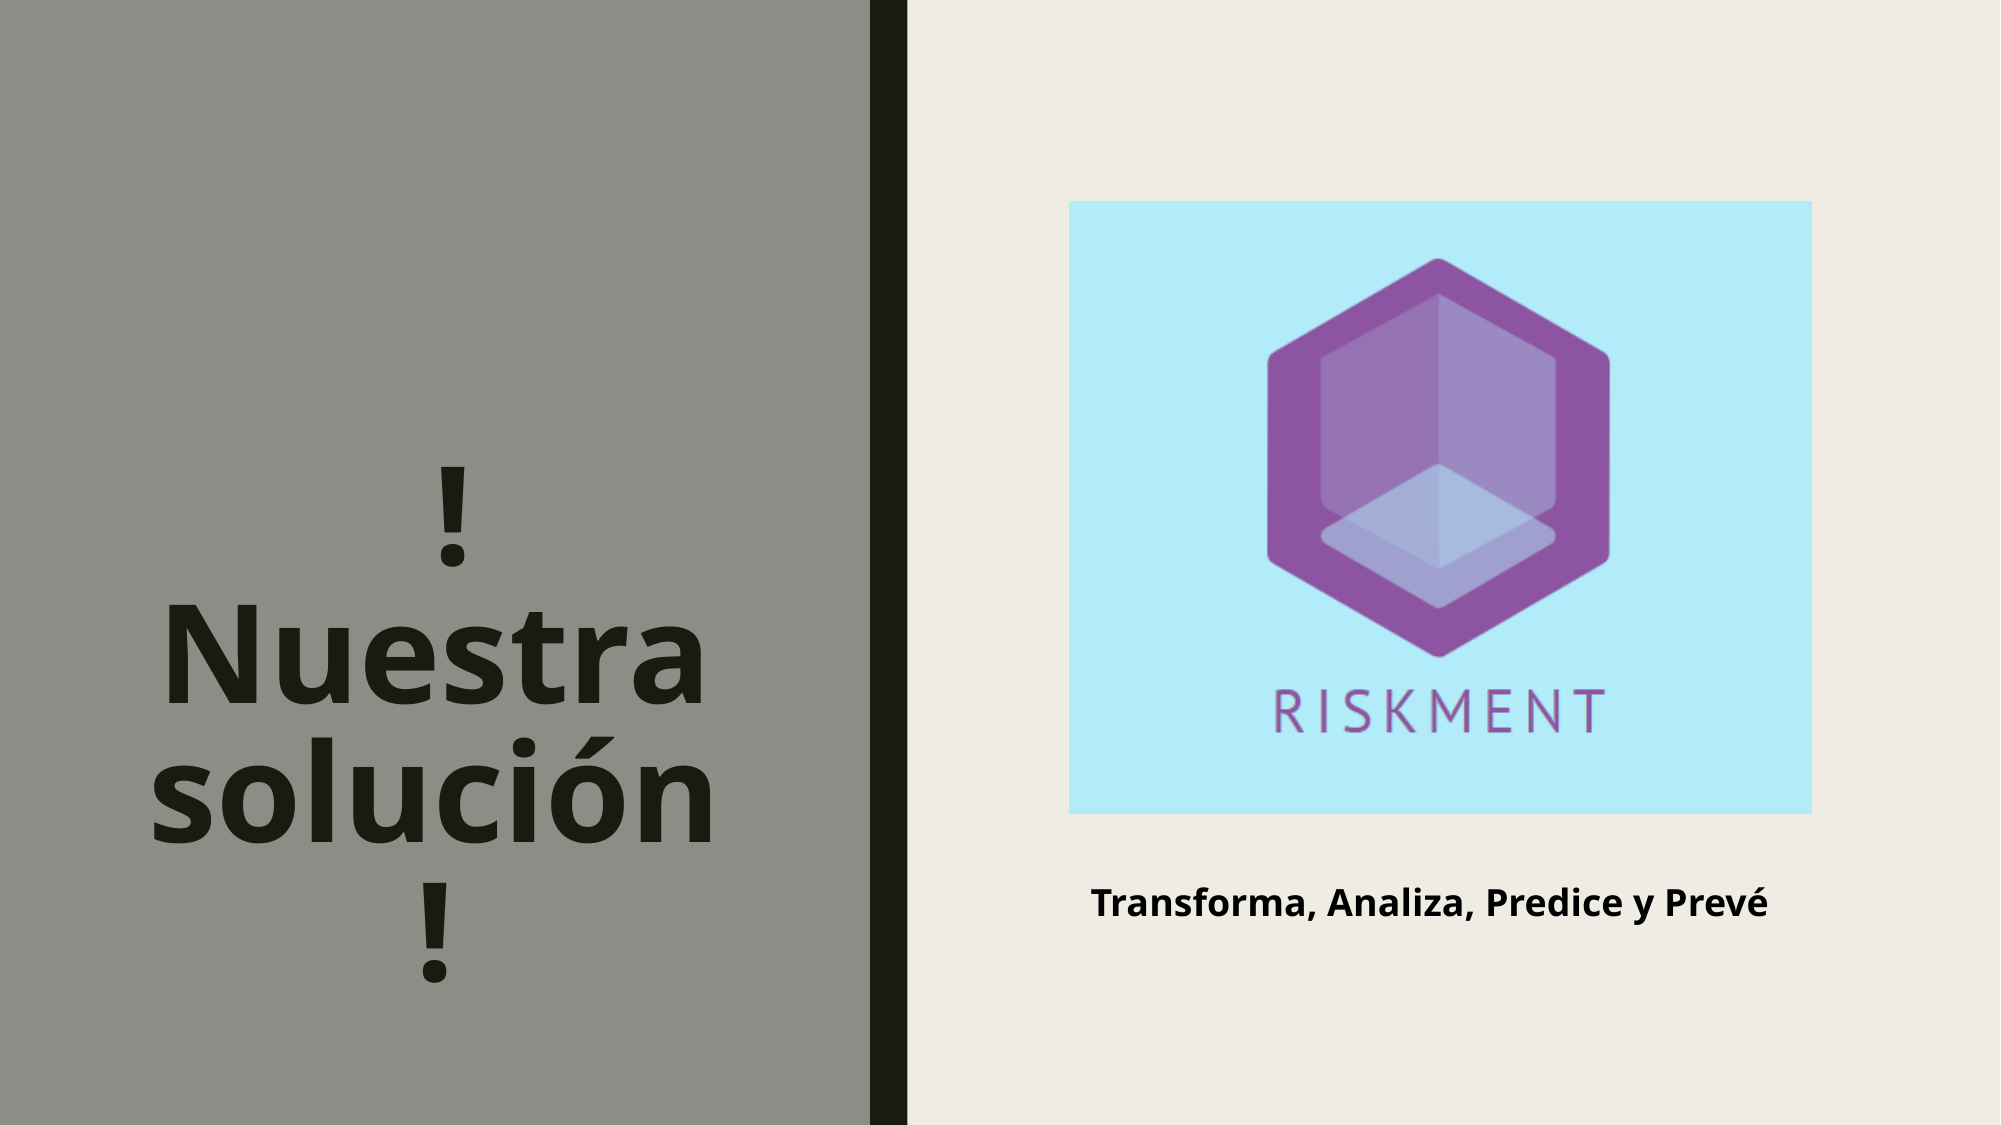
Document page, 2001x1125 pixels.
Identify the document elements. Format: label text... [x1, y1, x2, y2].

text_box Transforma, Analiza, Predice y Prevé [1048, 871, 1812, 931]
title ! Nuestra solución ! [118, 447, 752, 678]
picture [1069, 201, 1812, 814]
